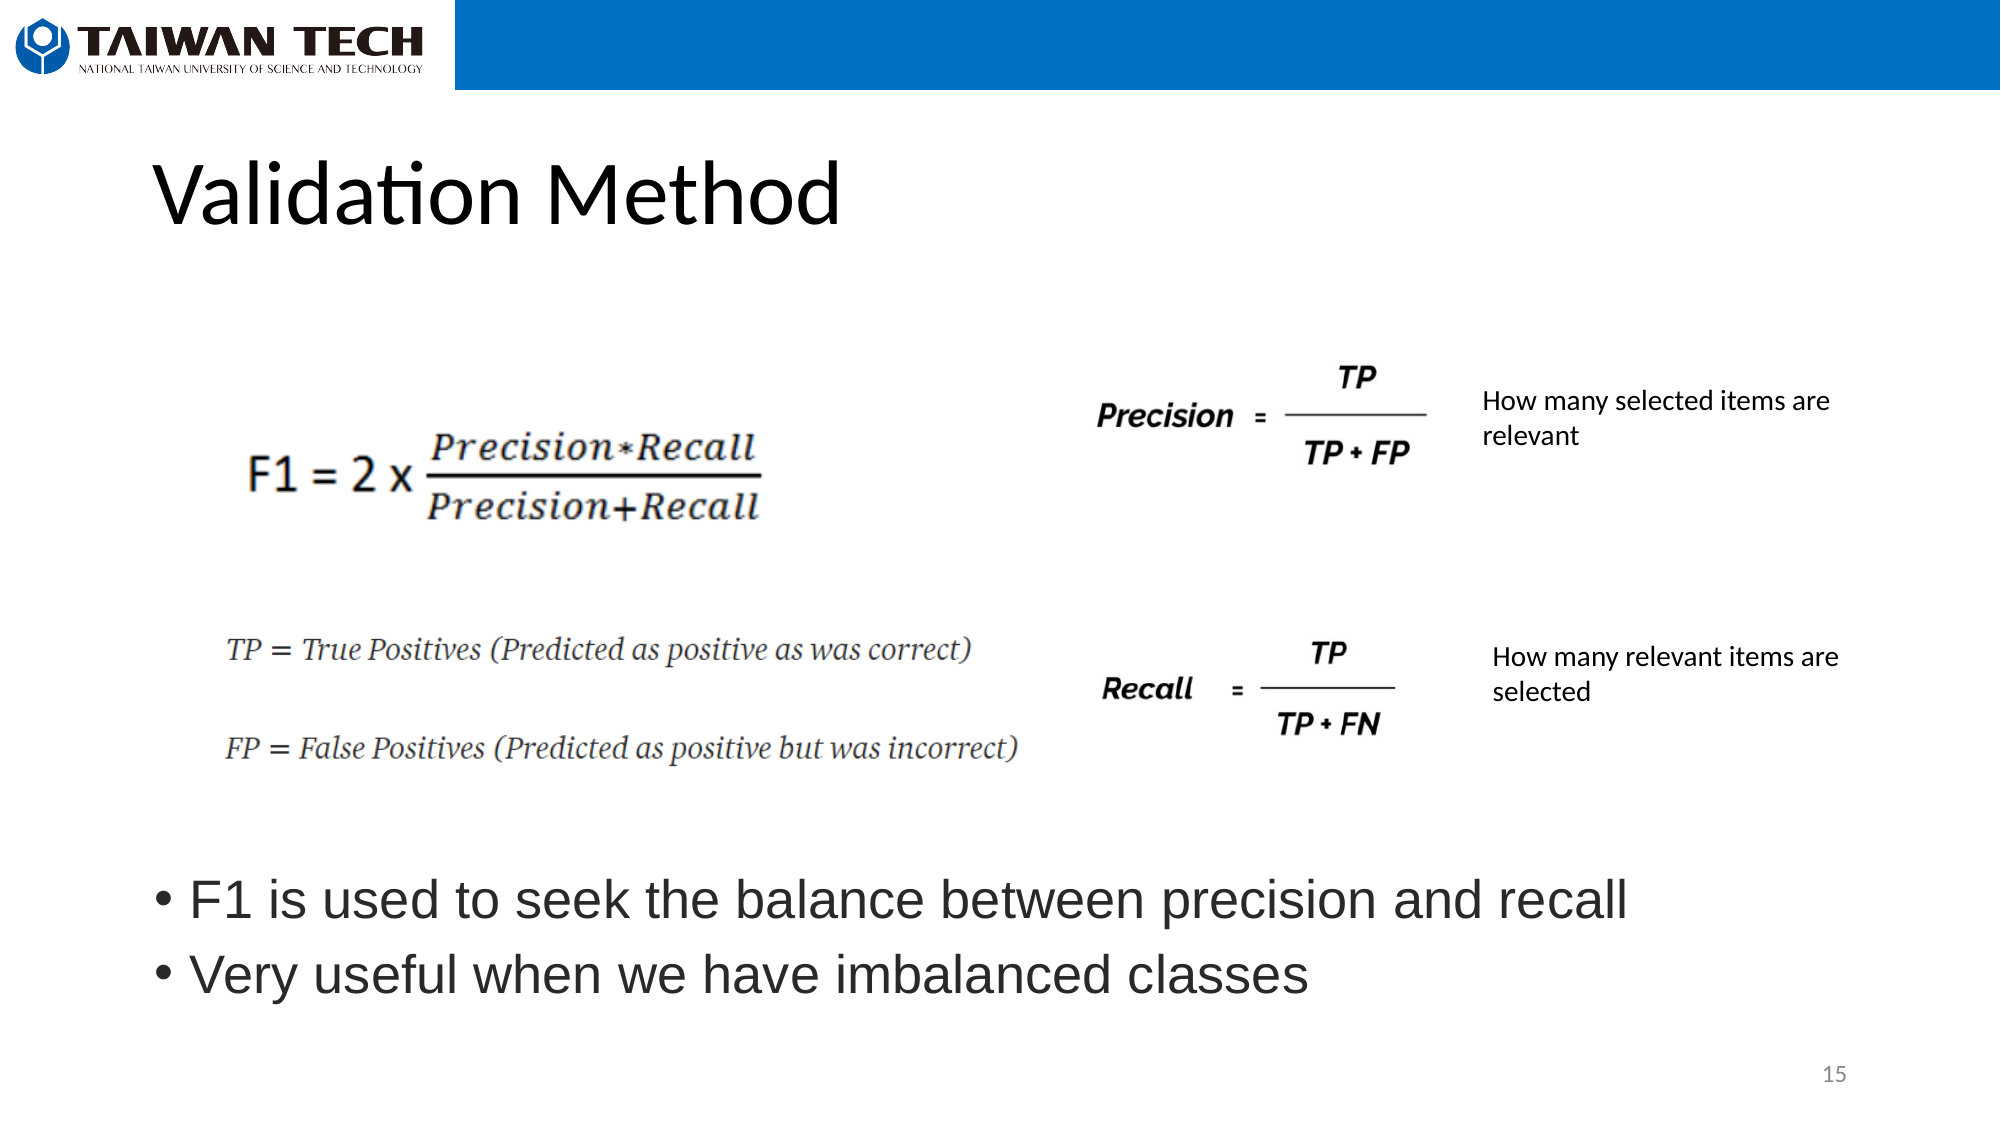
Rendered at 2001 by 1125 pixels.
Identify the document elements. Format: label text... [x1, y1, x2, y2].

text_box [456, 0, 2000, 90]
title Validation Method [137, 111, 1863, 278]
picture [0, 1, 438, 90]
picture [1072, 292, 1459, 520]
picture [1079, 585, 1427, 795]
list F1 is used to seek the balance between precision and recall Very useful when we have imbalanced classes [137, 847, 1863, 1014]
slide_number ‹#› [1412, 1042, 1863, 1103]
picture [223, 623, 1029, 777]
text_box How many relevant items are selected [1477, 622, 1916, 727]
picture [223, 386, 827, 573]
text_box How many selected items are relevant [1467, 366, 1905, 470]
